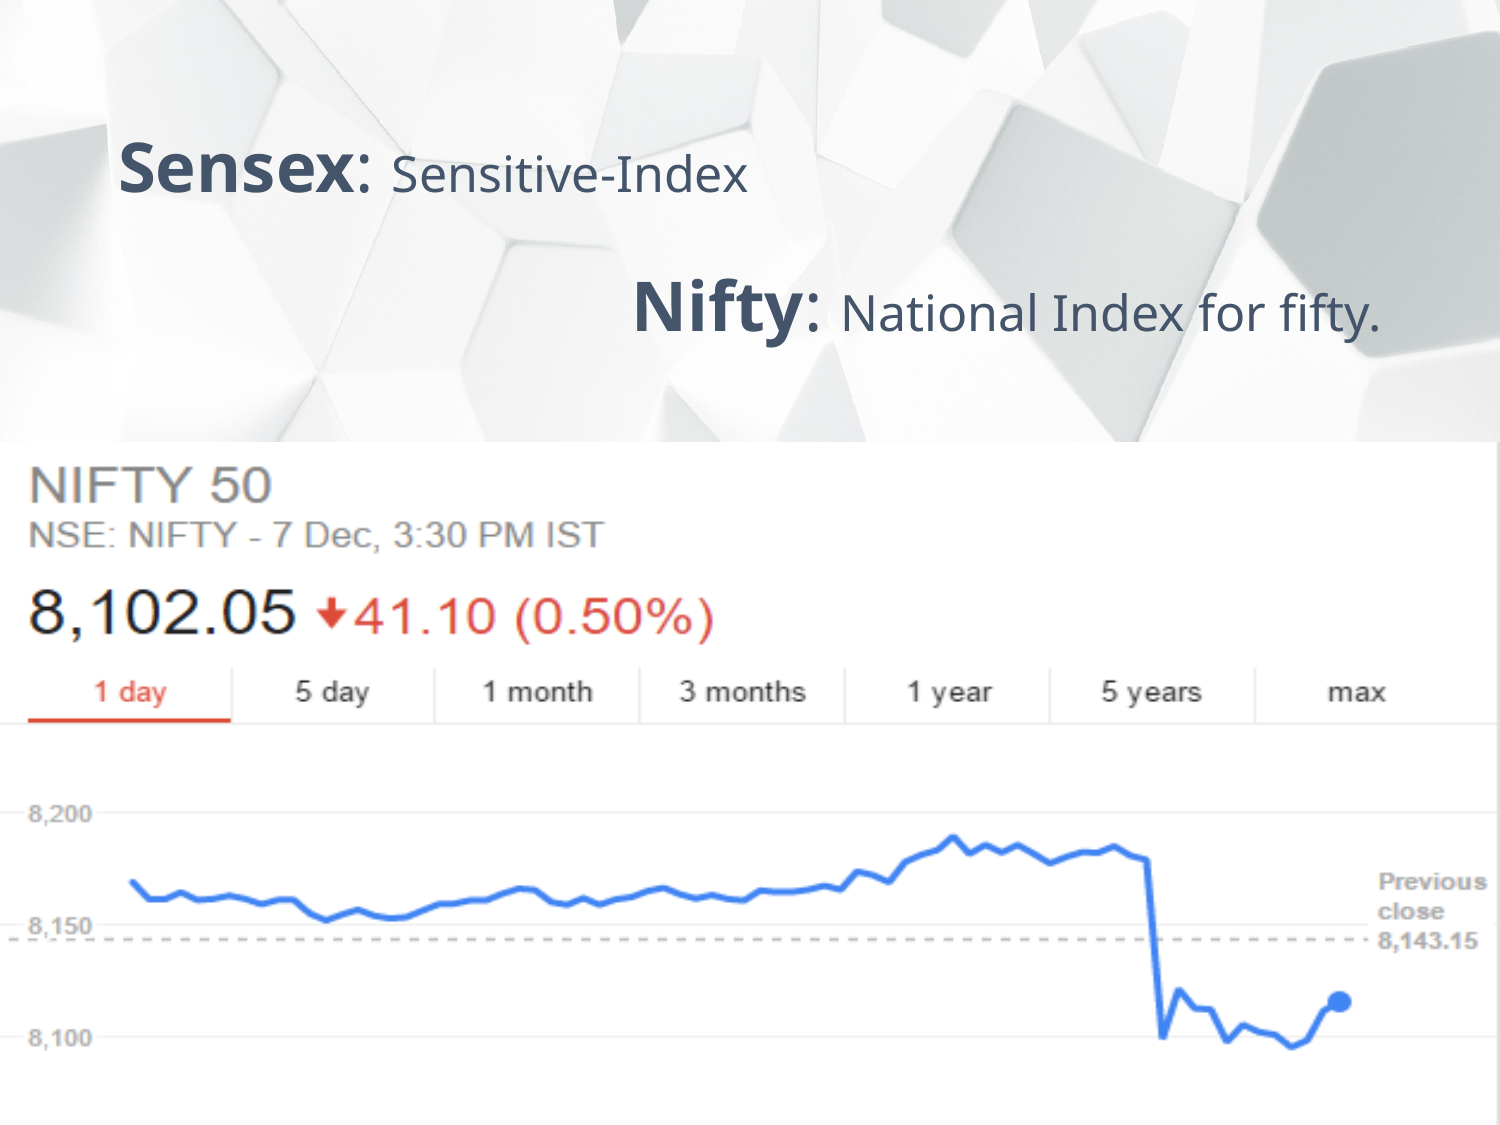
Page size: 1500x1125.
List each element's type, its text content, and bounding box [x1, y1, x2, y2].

picture [0, 0, 1500, 441]
text_box Nifty: National Index for fifty. [103, 194, 1397, 413]
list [0, 441, 1500, 1125]
title Sensex: Sensitive-Index [103, 56, 1397, 194]
